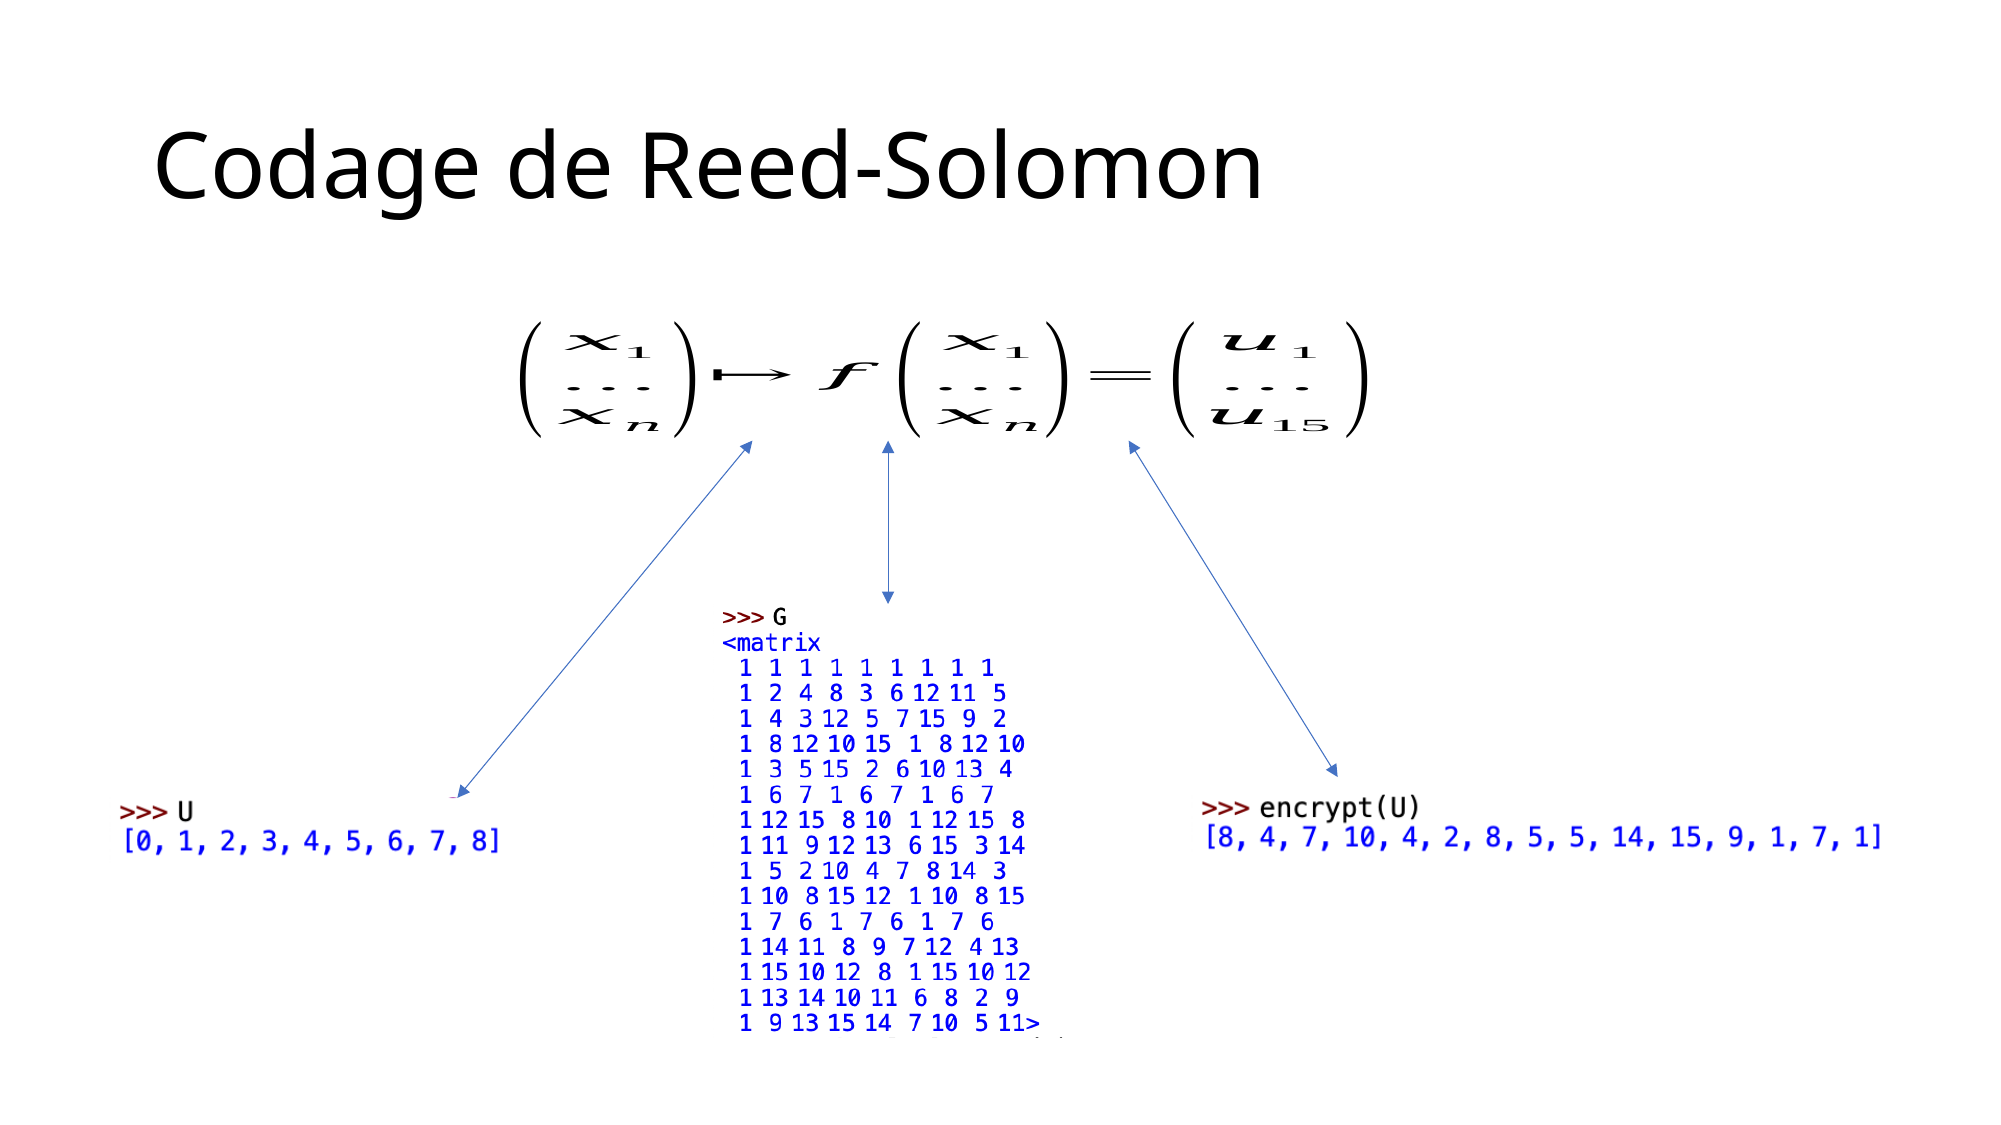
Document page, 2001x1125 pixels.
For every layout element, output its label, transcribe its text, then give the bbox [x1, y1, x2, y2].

title Codage de Reed-Solomon [137, 59, 1863, 278]
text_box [457, 440, 753, 798]
picture [109, 797, 512, 863]
picture [1191, 794, 1894, 852]
picture [713, 603, 1063, 1038]
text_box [1128, 440, 1338, 777]
